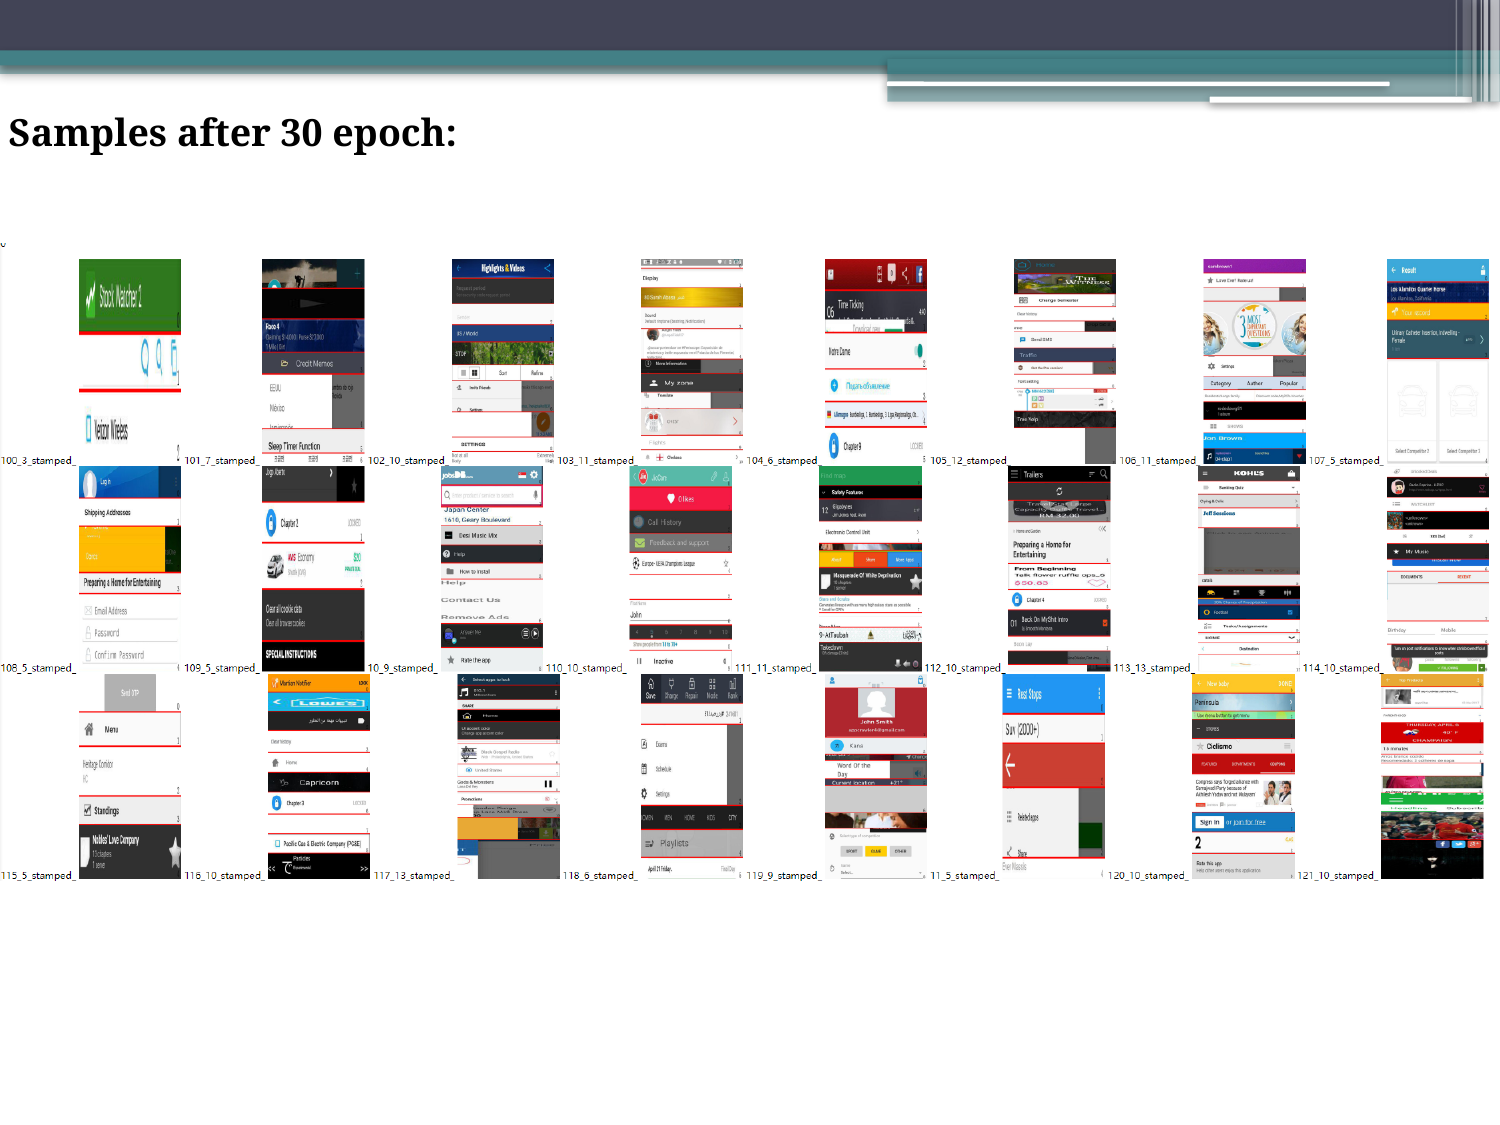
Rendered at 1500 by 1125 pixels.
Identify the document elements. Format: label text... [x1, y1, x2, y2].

text_box Samples after 30 epoch: [0, 101, 1353, 162]
picture [0, 243, 1500, 882]
